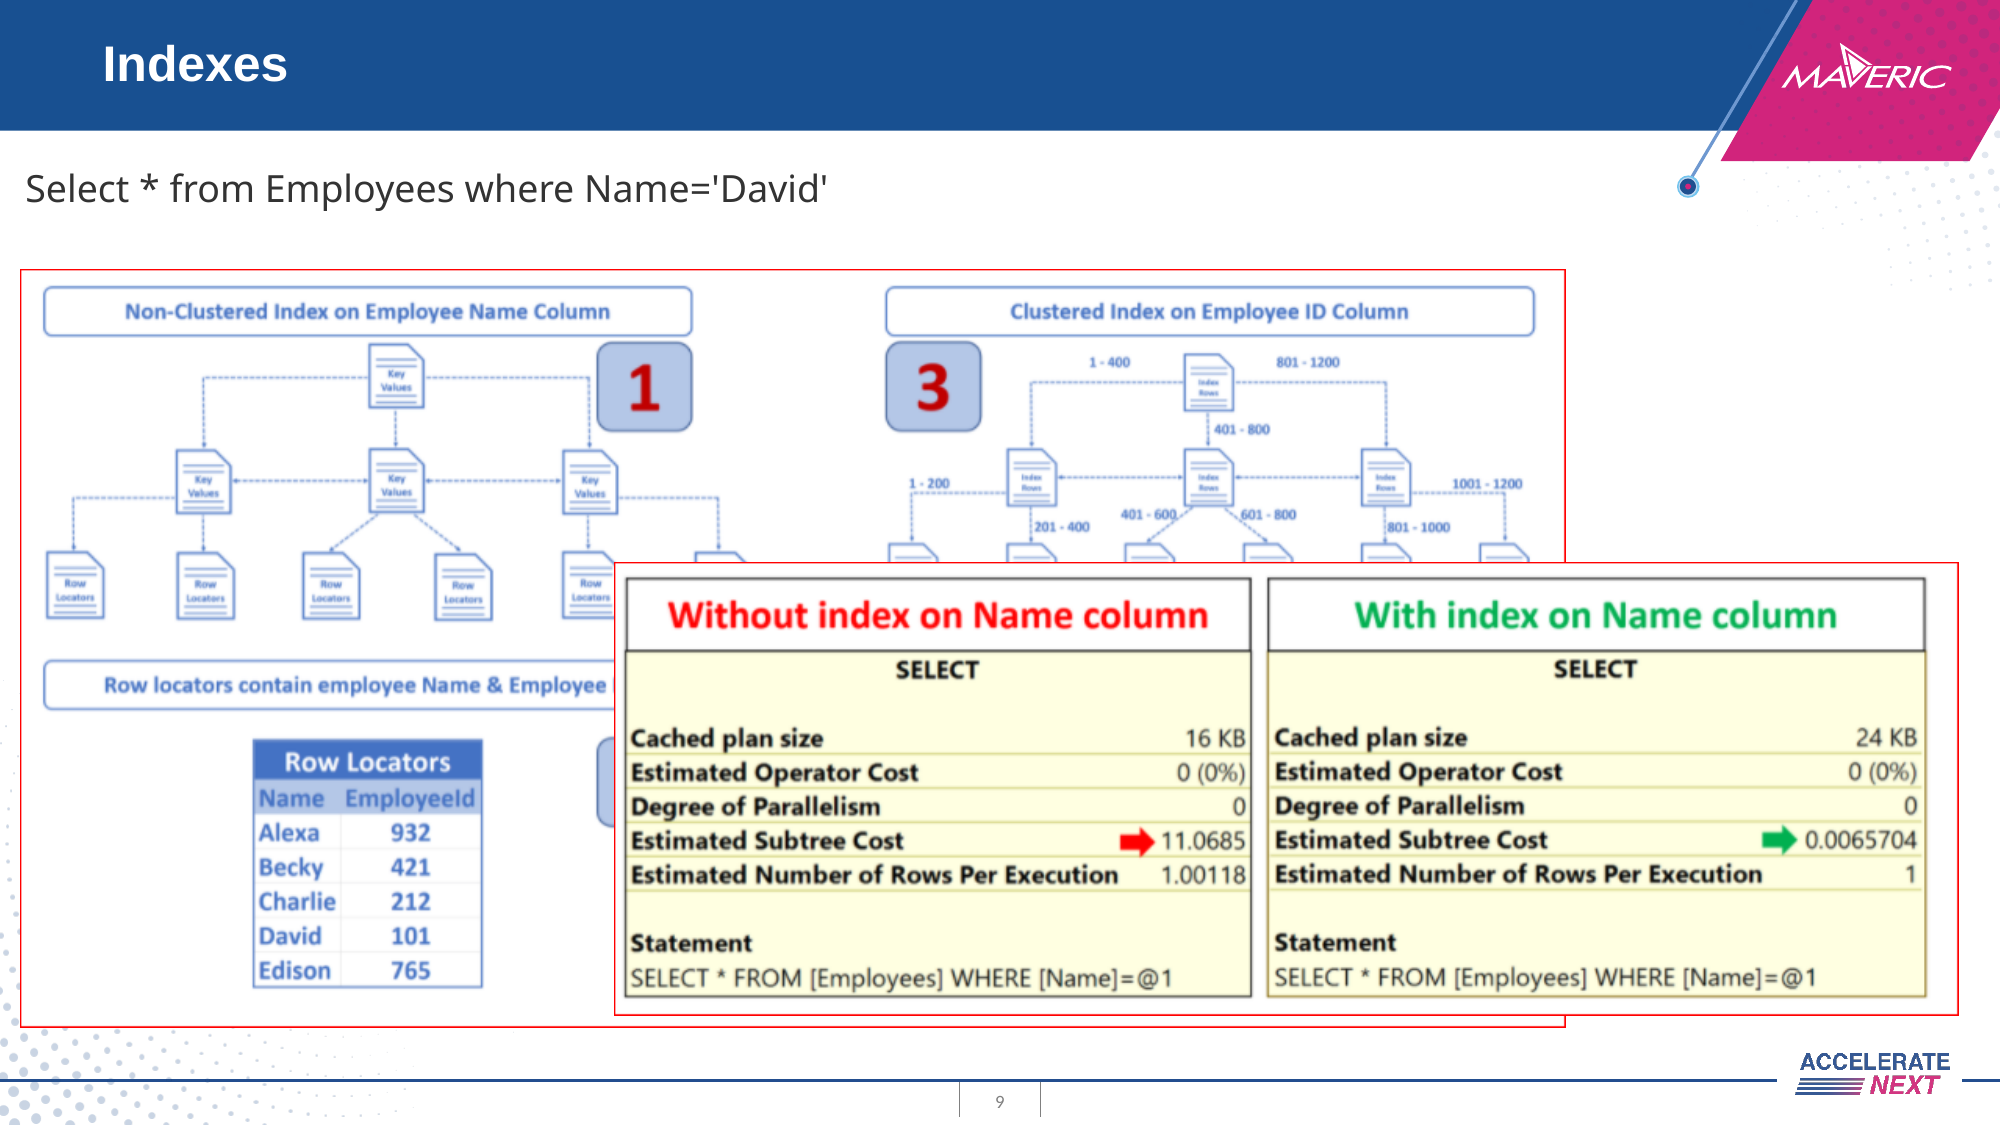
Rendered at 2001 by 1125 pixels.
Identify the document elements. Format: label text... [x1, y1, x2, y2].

title Indexes [87, 30, 1678, 102]
picture [1791, 1051, 1953, 1097]
slide_number 9 [959, 1083, 1041, 1119]
picture [0, 269, 1959, 1125]
text_box Select * from Employees where Name='David' [10, 157, 1013, 218]
